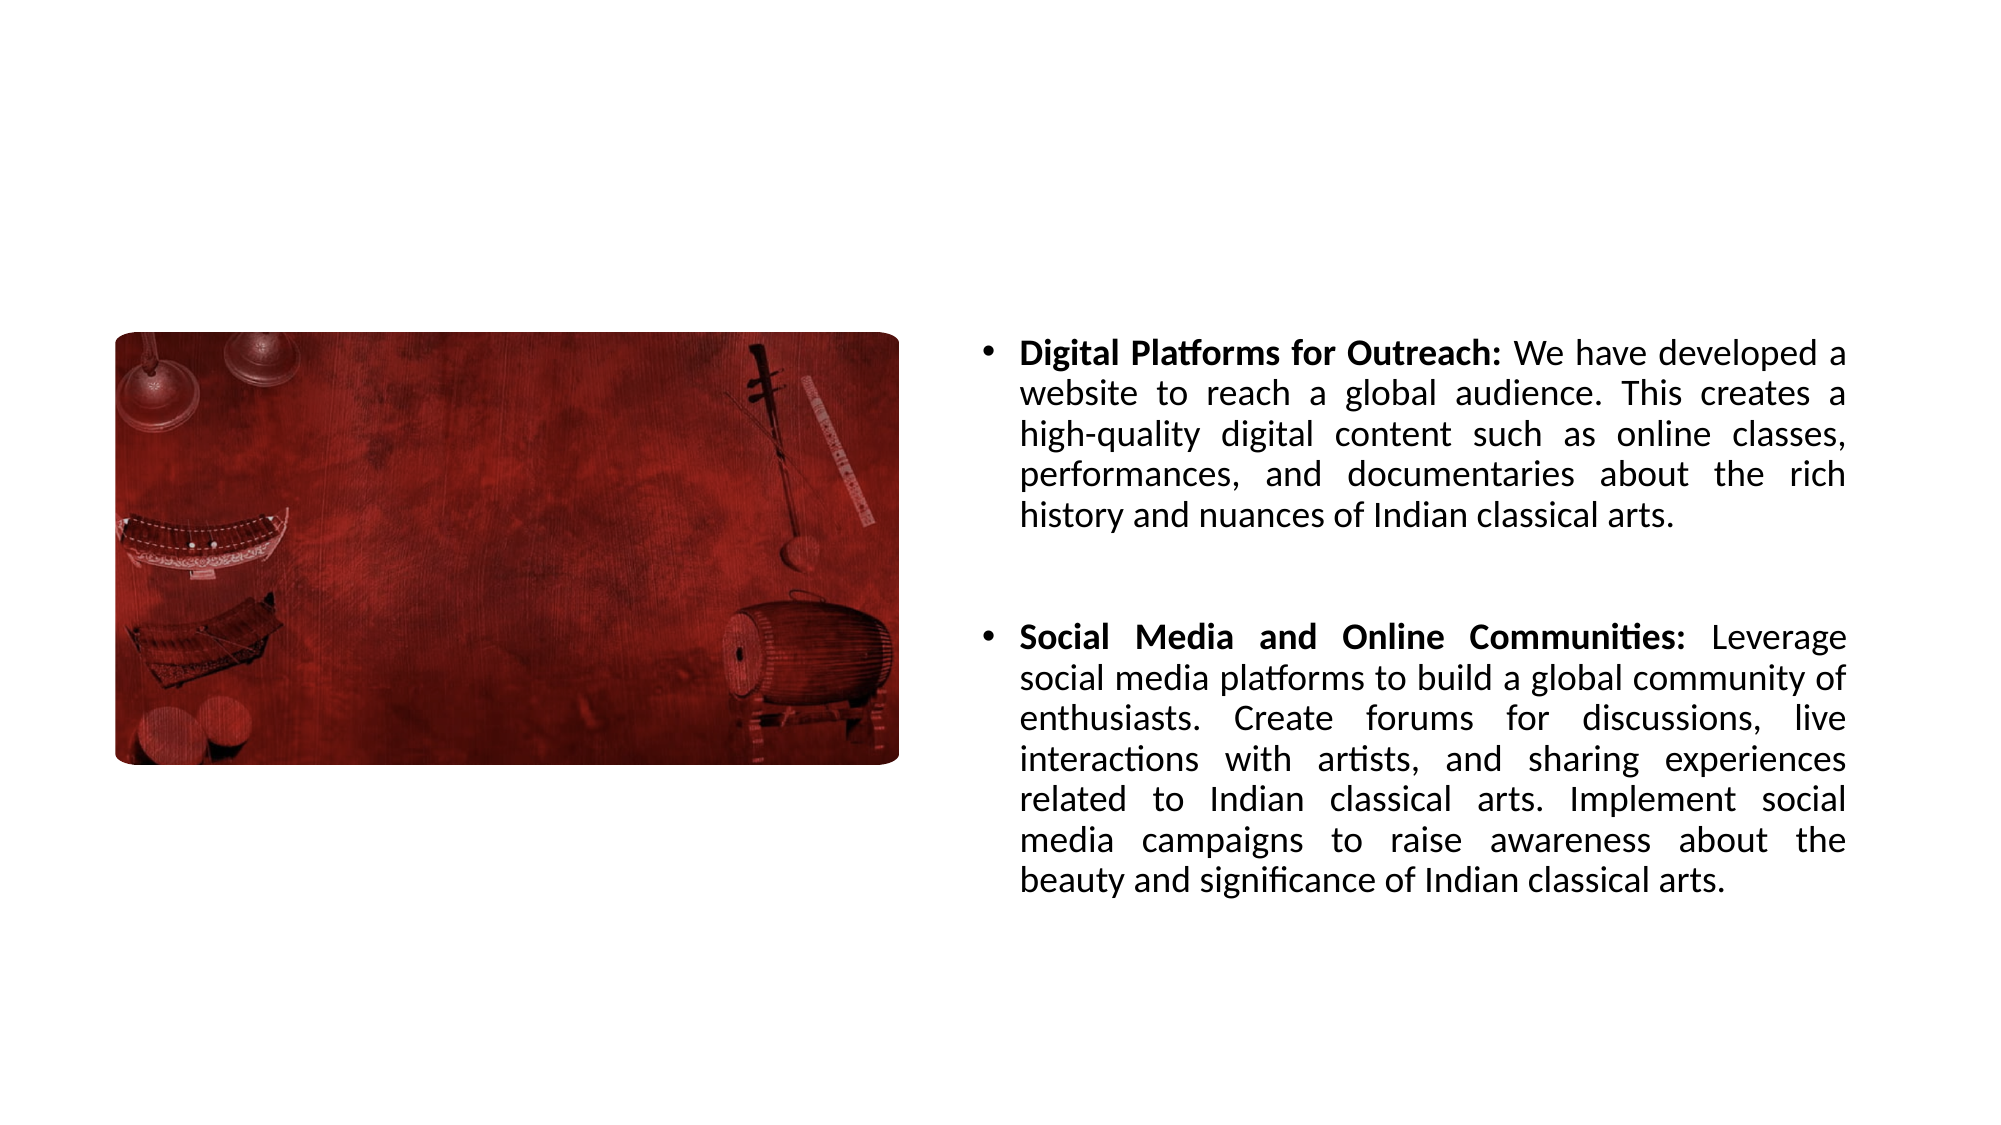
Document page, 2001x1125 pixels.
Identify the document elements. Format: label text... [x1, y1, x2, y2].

picture [115, 331, 900, 765]
list Digital Platforms for Outreach: We have developed a website to reach a global audience. This creates a high-quality digital content such as online classes, performances, and documentaries about the rich history and nuances of Indian classical arts. Social Media and Online Communities: Leverage social media platforms to build a global community of enthusiasts. Create forums for discussions, live interactions with artists, and sharing experiences related to Indian classical arts. Implement social media campaigns to raise awareness about the beauty and significance of Indian classical arts. [967, 325, 1863, 1014]
